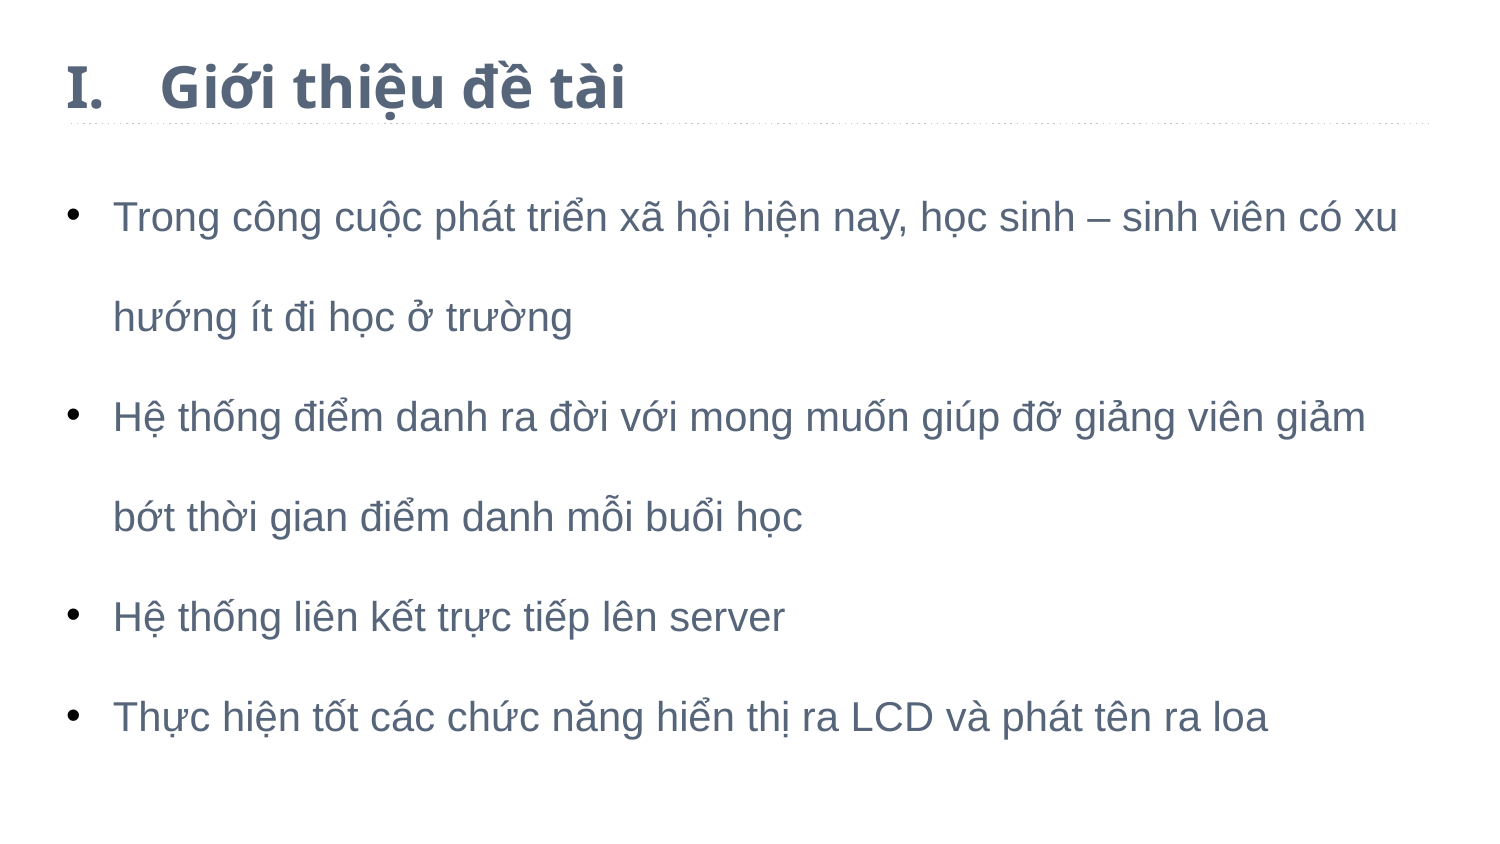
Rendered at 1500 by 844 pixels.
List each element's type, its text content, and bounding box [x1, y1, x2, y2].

title Giới thiệu đề tài [51, 35, 1449, 112]
text_box Trong công cuộc phát triển xã hội hiện nay, học sinh – sinh viên có xu hướng ít đi học ở trường Hệ thống điểm danh ra đời với mong muốn giúp đỡ giảng viên giảm bớt thời gian điểm danh mỗi buổi học Hệ thống liên kết trực tiếp lên server Thực hiện tốt các chức năng hiển thị ra LCD và phát tên ra loa [51, 124, 1449, 789]
